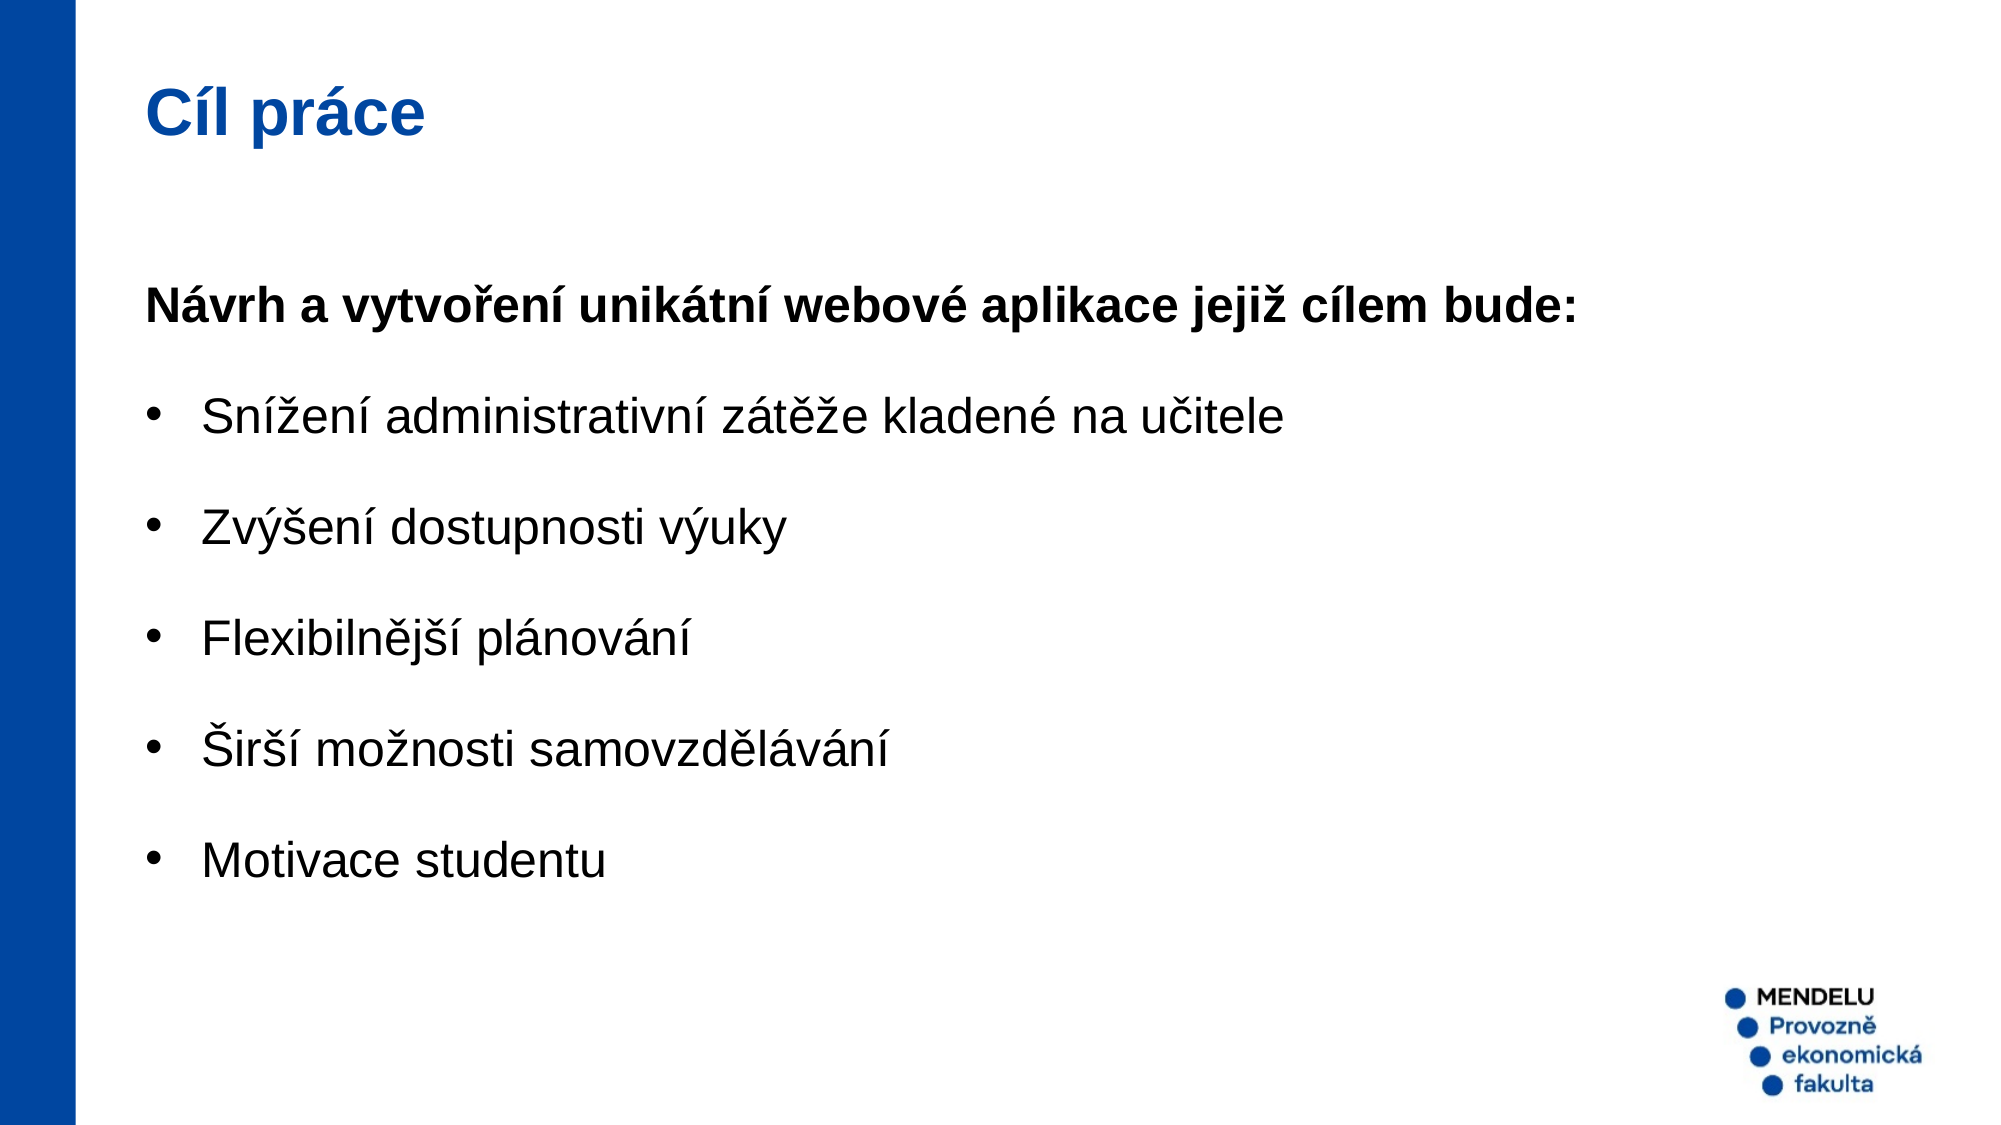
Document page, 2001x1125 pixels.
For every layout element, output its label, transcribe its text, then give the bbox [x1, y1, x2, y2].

list Návrh a vytvoření unikátní webové aplikace jejiž cílem bude: Snížení administrativní zátěže kladené na učitele Zvýšení dostupnosti výuky Flexibilnější plánování Širší možnosti samovzdělávání Motivace studentu [145, 191, 1922, 1015]
picture [1705, 968, 1942, 1117]
list Cíl práce [145, 68, 1922, 171]
